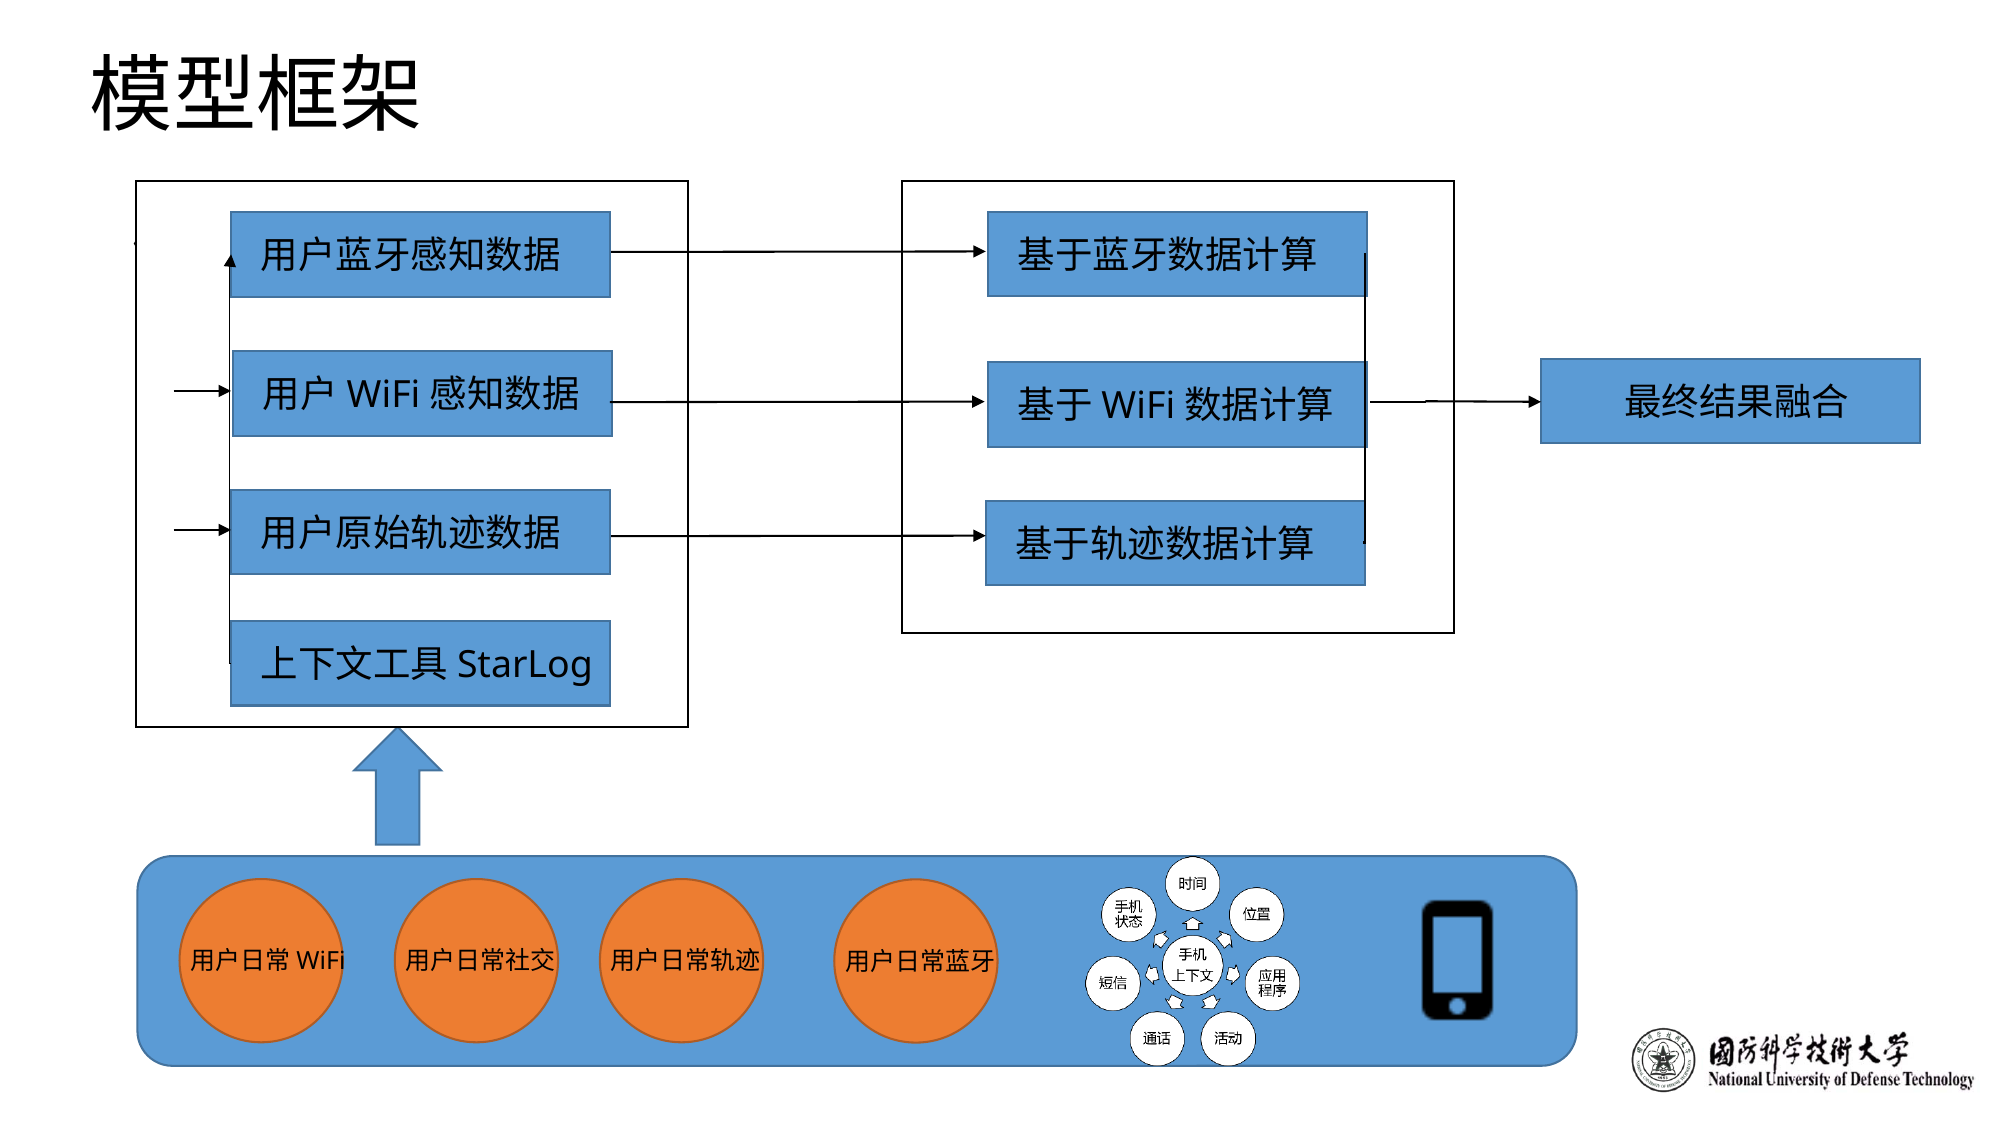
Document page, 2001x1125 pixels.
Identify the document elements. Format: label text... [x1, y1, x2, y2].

text_box [351, 728, 444, 846]
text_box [137, 856, 1577, 1066]
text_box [116, 180, 1920, 727]
picture [1615, 1025, 1985, 1095]
text_box 模型框架 [74, 44, 1800, 208]
